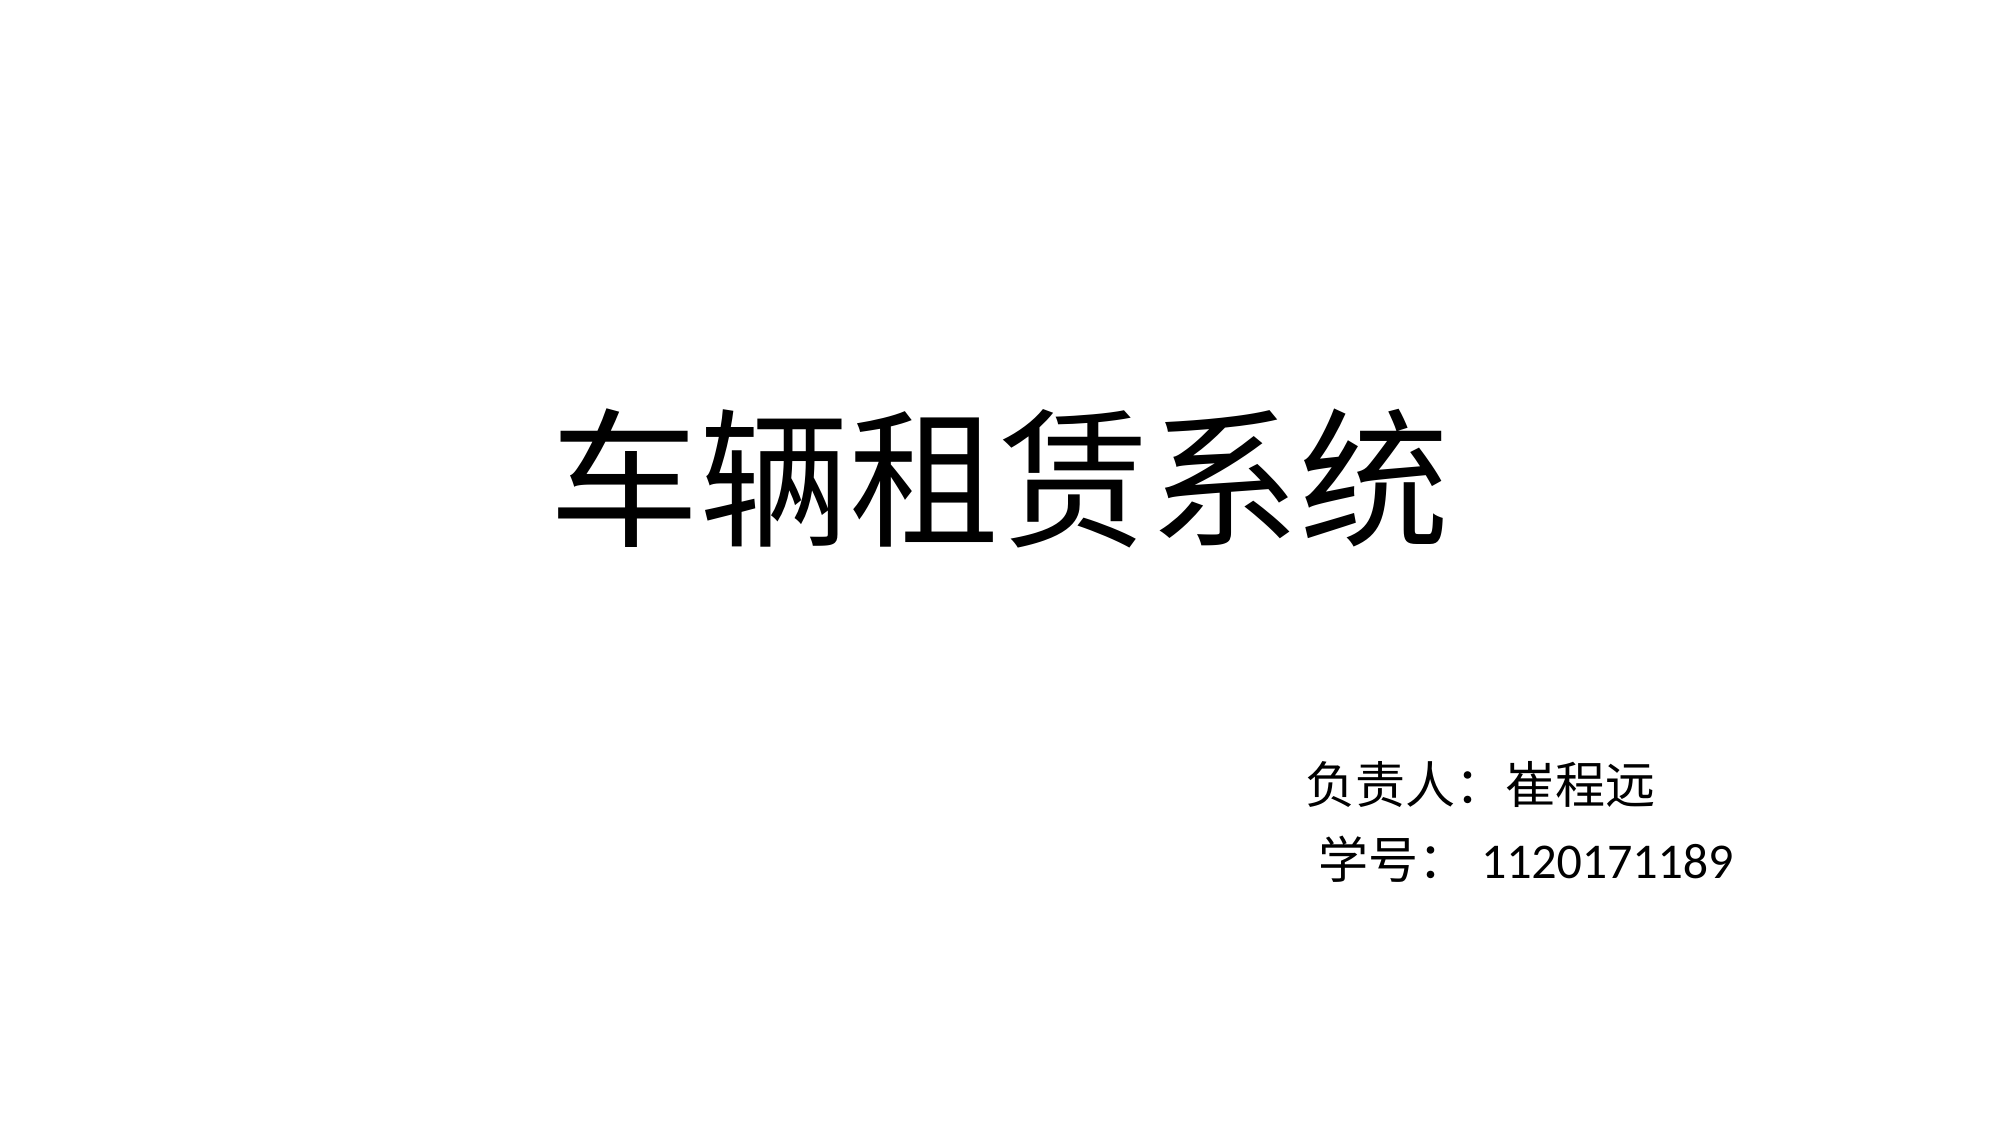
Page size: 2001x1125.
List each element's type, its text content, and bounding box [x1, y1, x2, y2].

title 车辆租赁系统 [249, 184, 1750, 576]
subtitle 负责人：崔程远 学号：1120171189 [730, 752, 2000, 1025]
